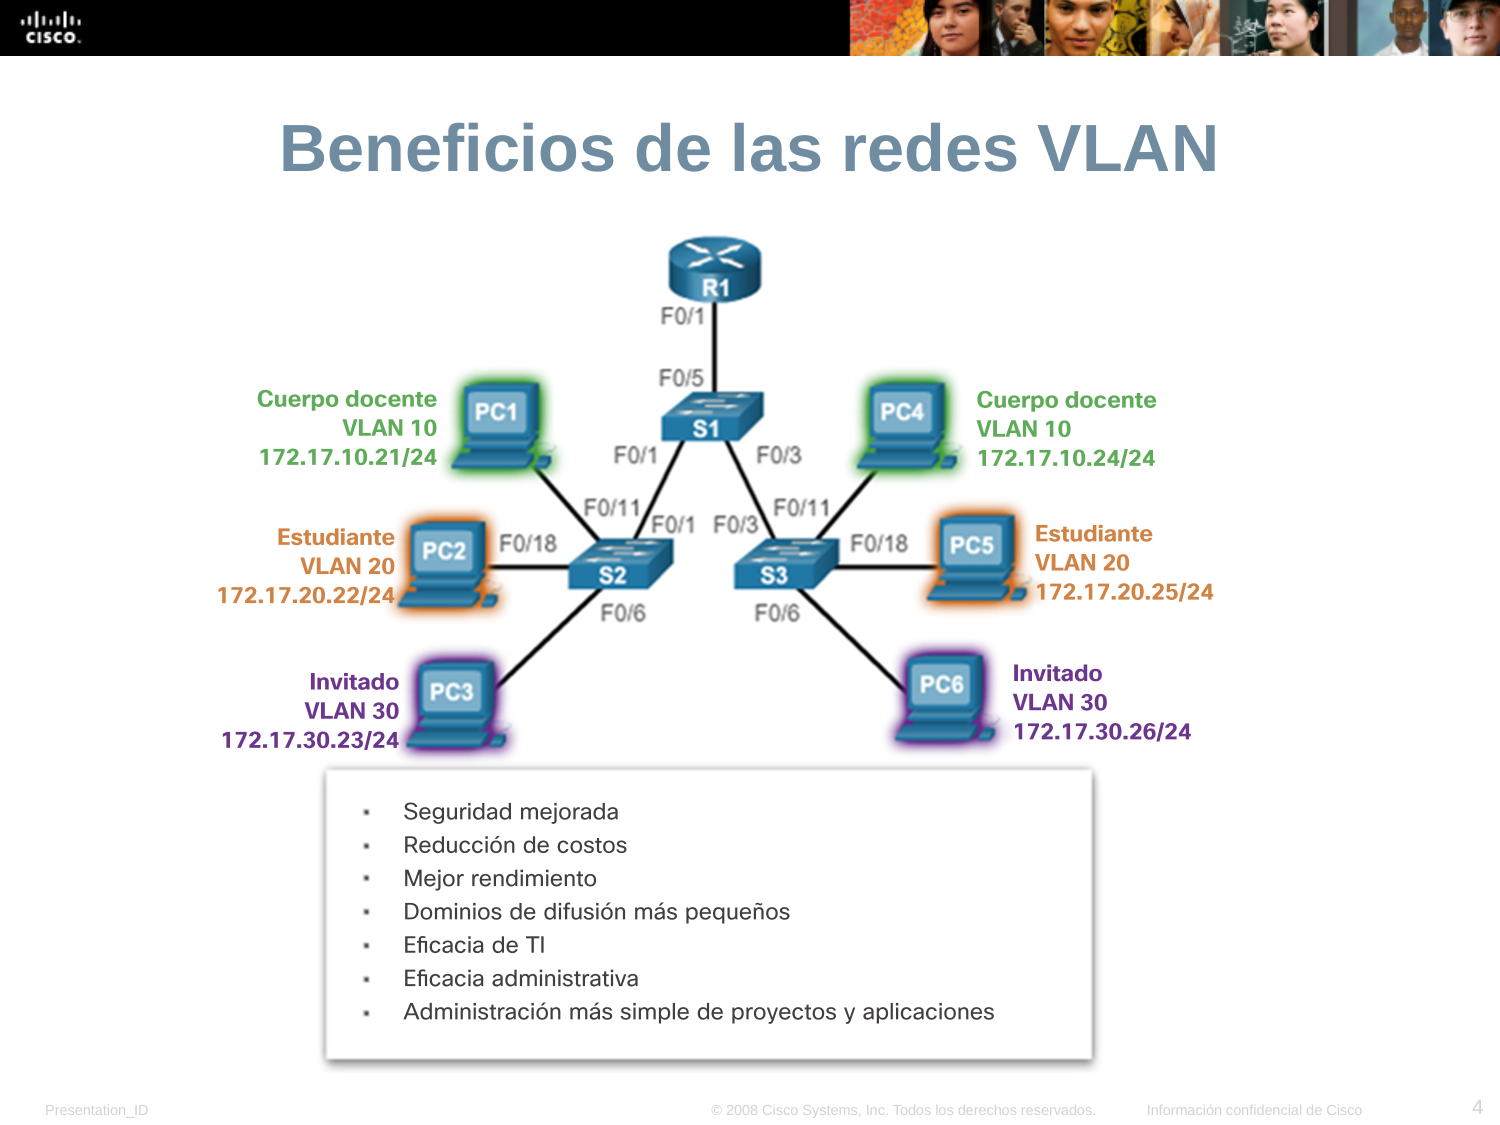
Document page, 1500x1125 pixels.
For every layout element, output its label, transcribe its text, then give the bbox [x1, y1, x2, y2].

picture [215, 233, 1230, 1078]
title Beneficios de las redes VLAN [30, 55, 1470, 193]
picture [0, 0, 1500, 56]
